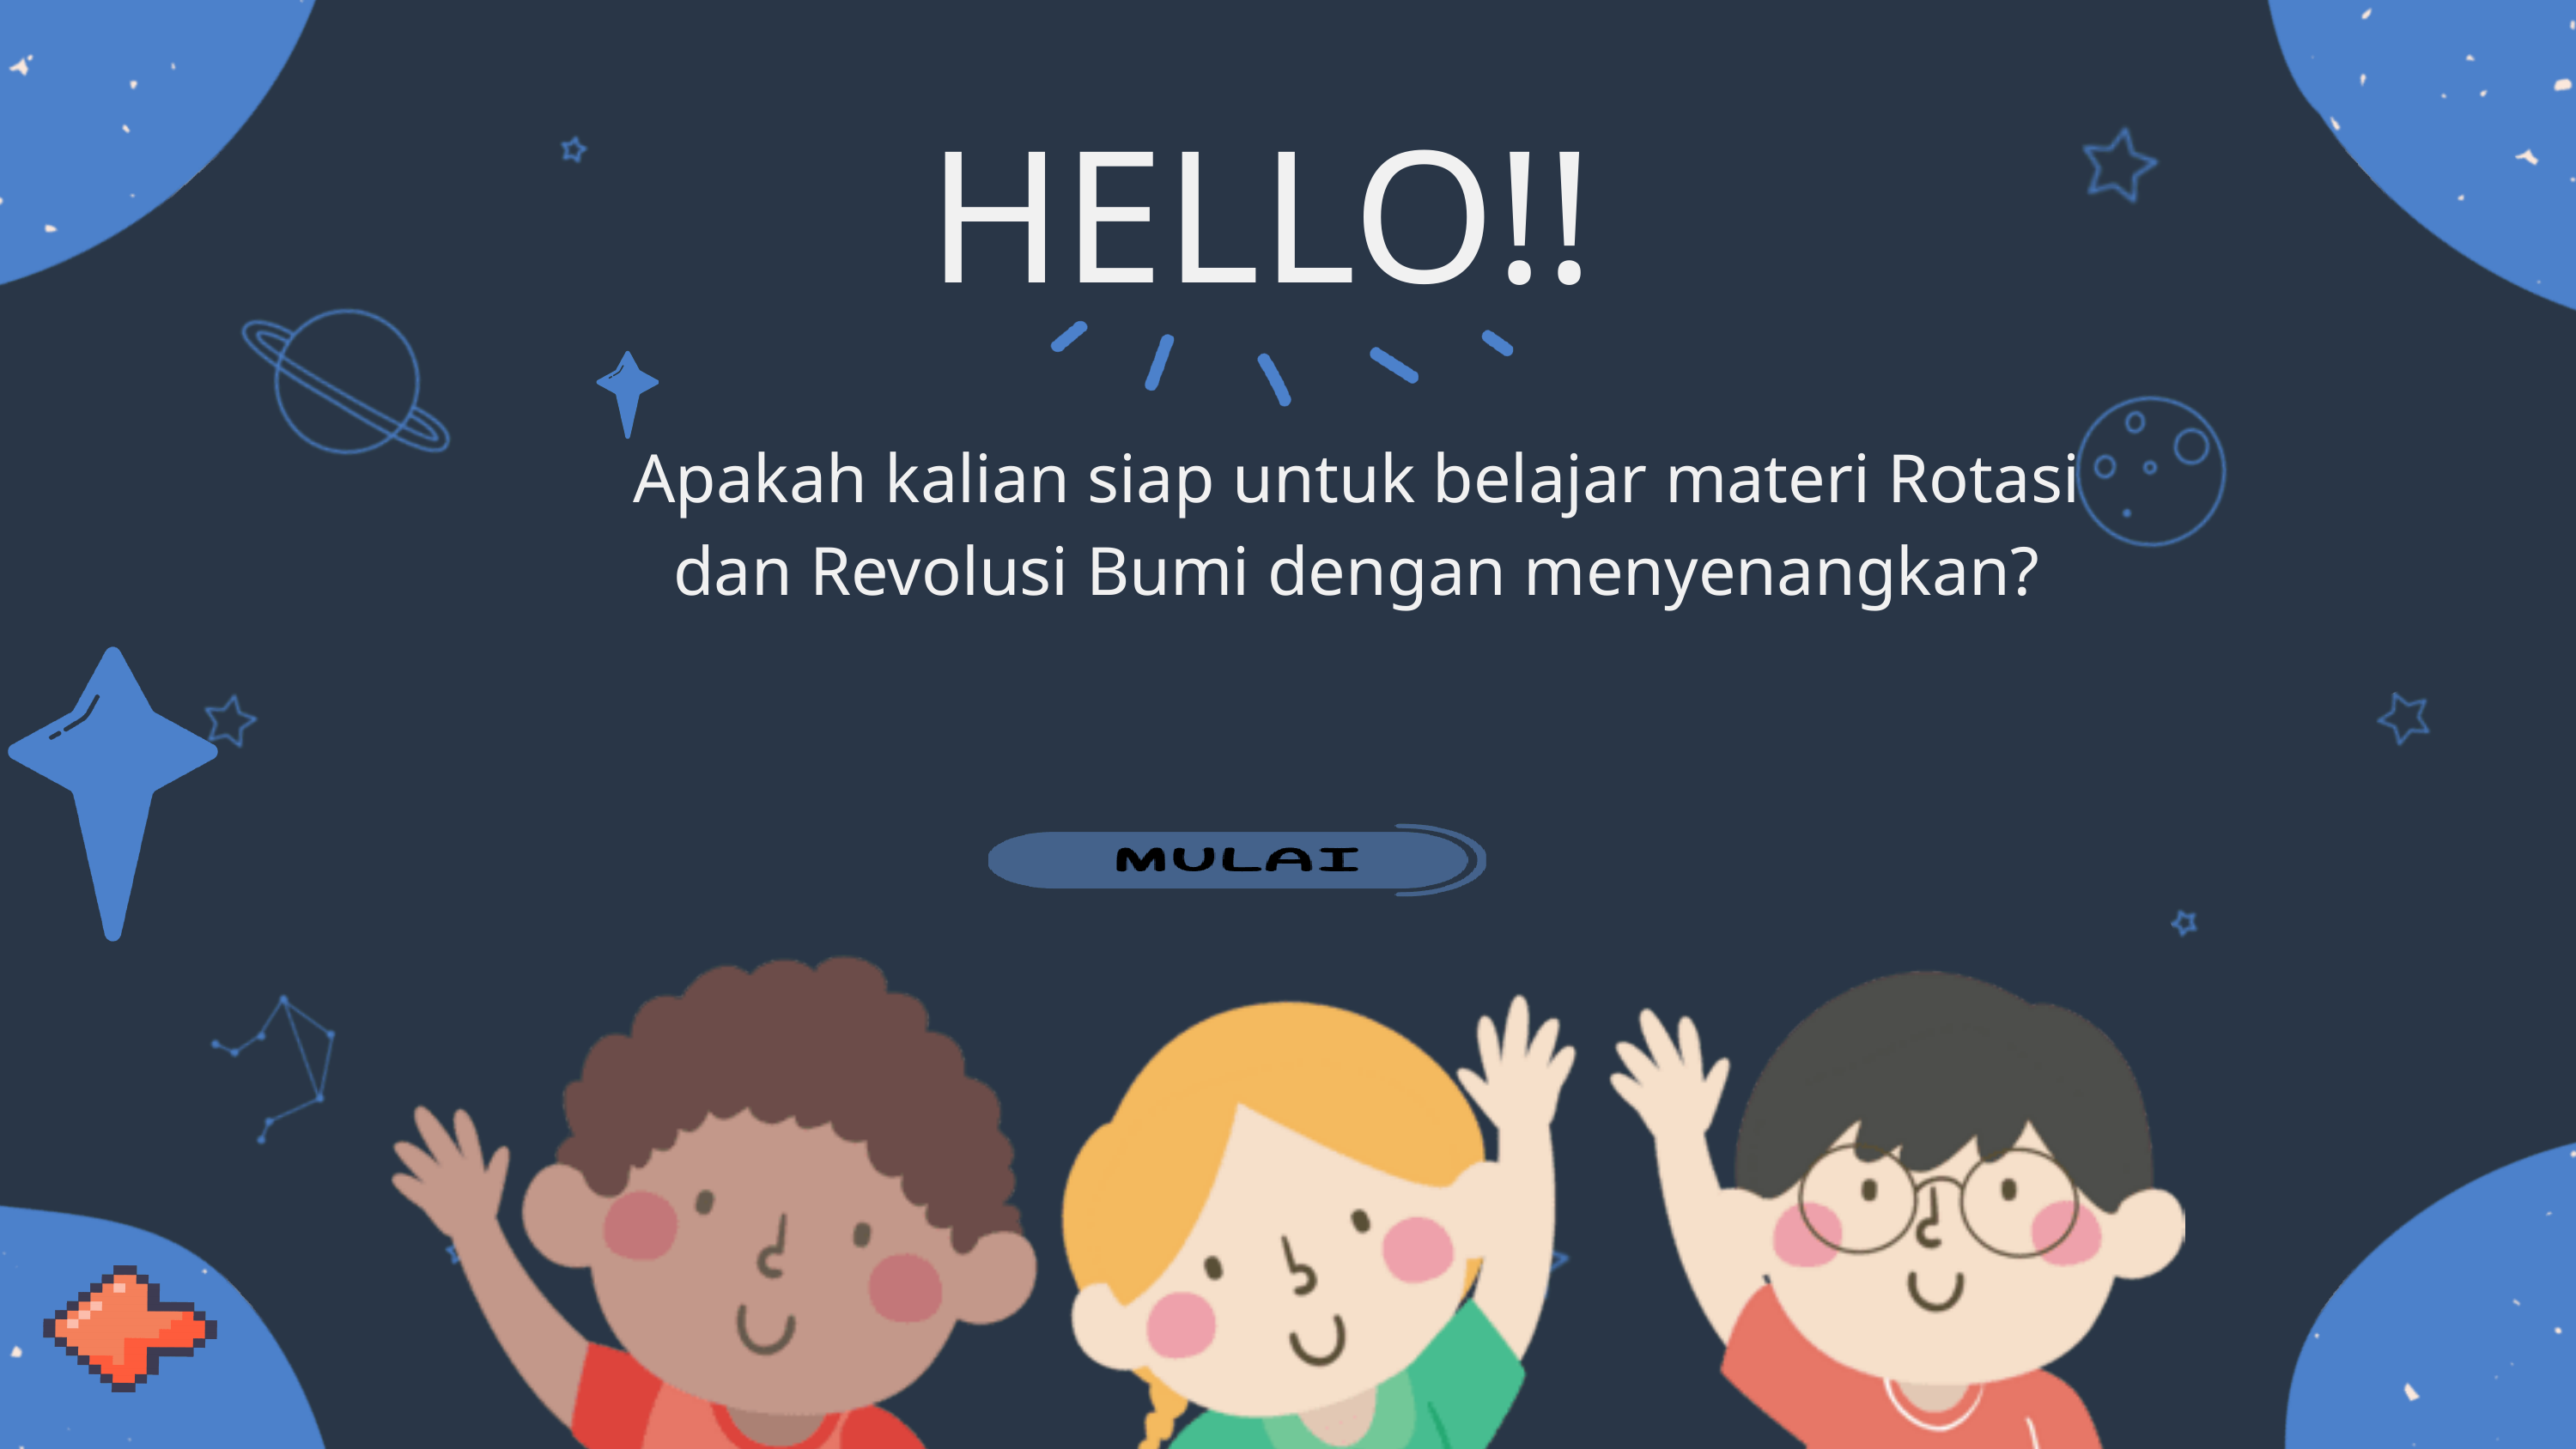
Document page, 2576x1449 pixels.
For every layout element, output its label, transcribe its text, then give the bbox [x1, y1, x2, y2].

picture [0, 0, 2576, 1449]
picture [1939, 0, 2576, 605]
text_box Apakah kalian siap untuk belajar materi Rotasi dan Revolusi Bumi dengan menyenangkan? [589, 422, 2126, 609]
picture [593, 350, 659, 440]
text_box [979, 775, 1498, 939]
picture [2196, 975, 2576, 1449]
text_box HELLO!! [596, 125, 1926, 320]
picture [1045, 316, 1518, 411]
